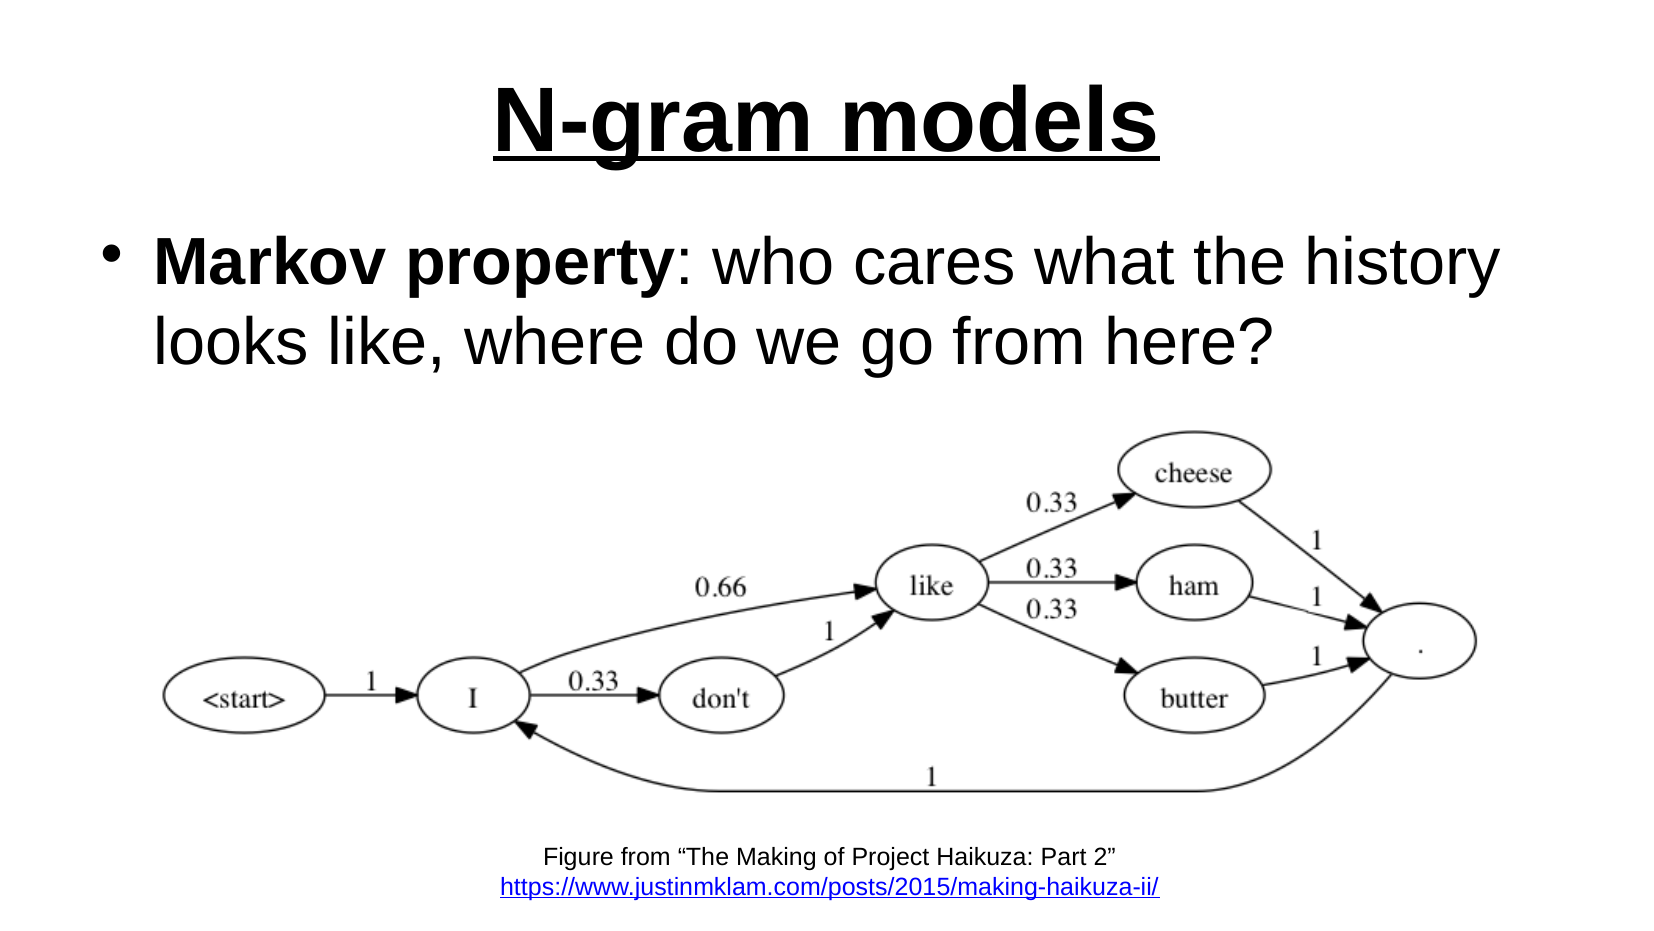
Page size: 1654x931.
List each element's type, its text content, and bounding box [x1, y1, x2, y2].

text_box Figure from “The Making of Project Haikuza: Part 2” https://www.justinmklam.com/posts/2015/making-haikuza-ii/ [355, 833, 1305, 915]
text_box N-gram models [82, 37, 1571, 193]
picture [155, 426, 1486, 802]
text_box Markov property: who cares what the history looks like, where do we go from here? [82, 217, 1571, 450]
